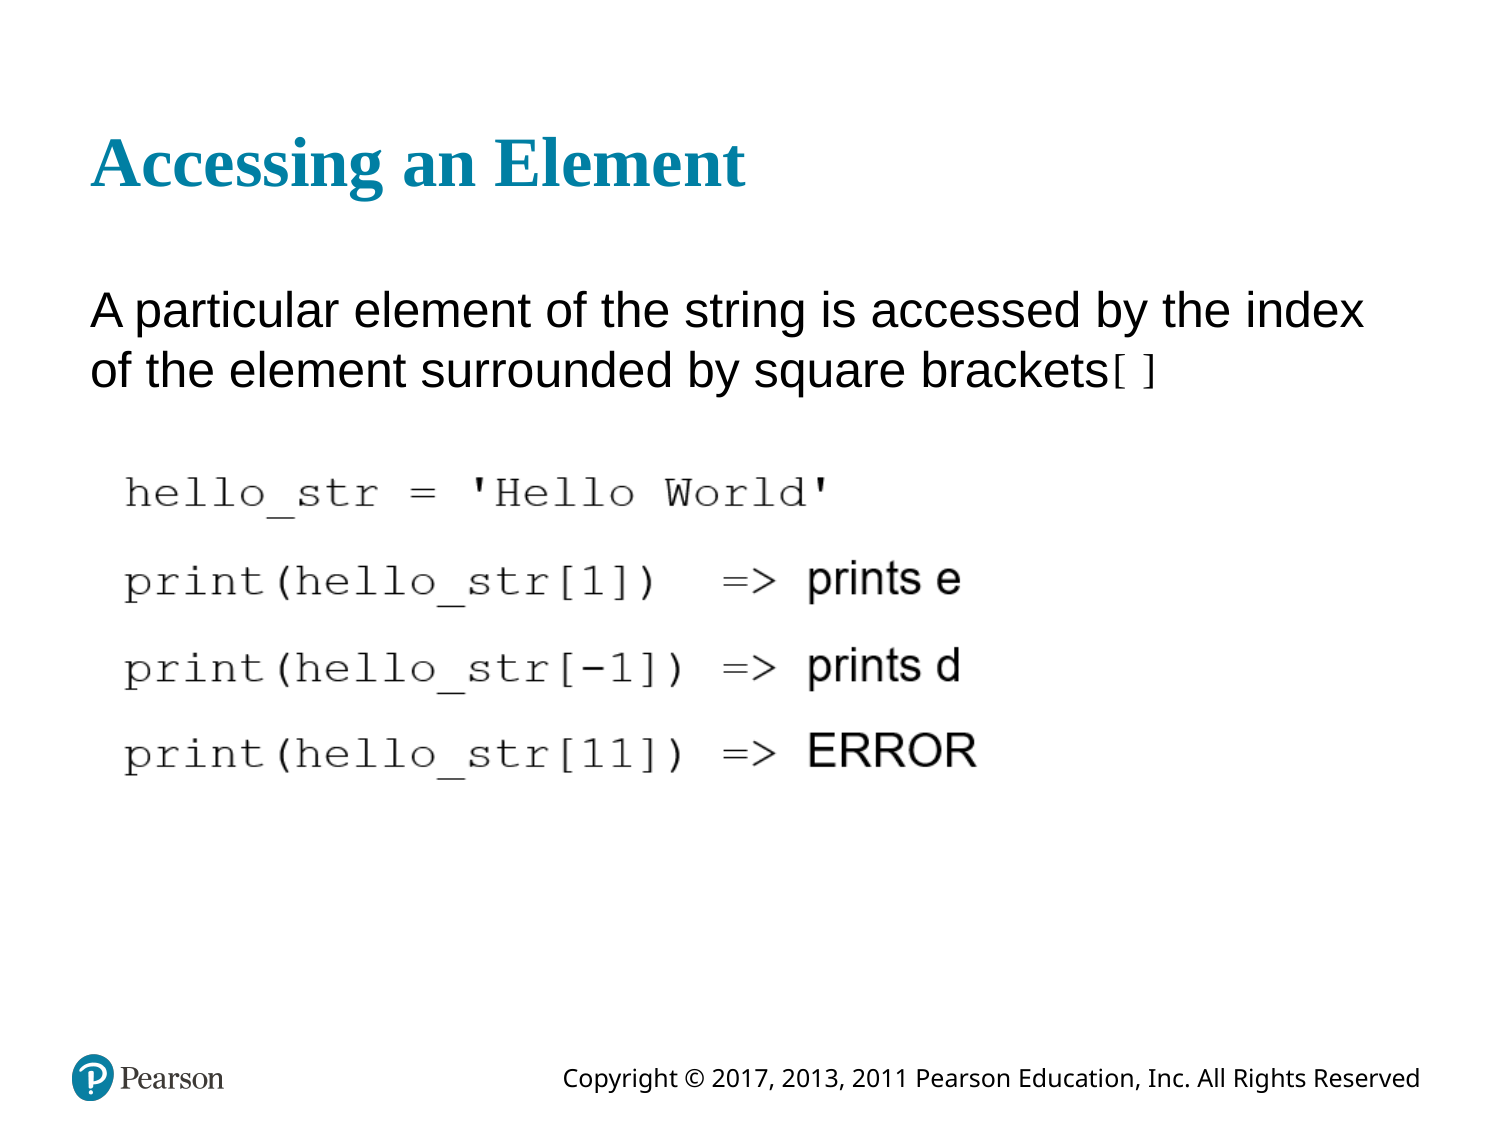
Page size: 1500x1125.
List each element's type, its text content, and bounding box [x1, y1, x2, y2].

list A particular element of the string is accessed by the index of the element surrounded by square brackets [75, 262, 1425, 413]
title Accessing an Element [75, 35, 1425, 216]
picture [72, 1054, 88, 1070]
picture [80, 1063, 106, 1088]
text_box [1112, 349, 1159, 399]
picture [98, 1054, 224, 1101]
picture [99, 459, 1027, 817]
picture [72, 1087, 83, 1101]
